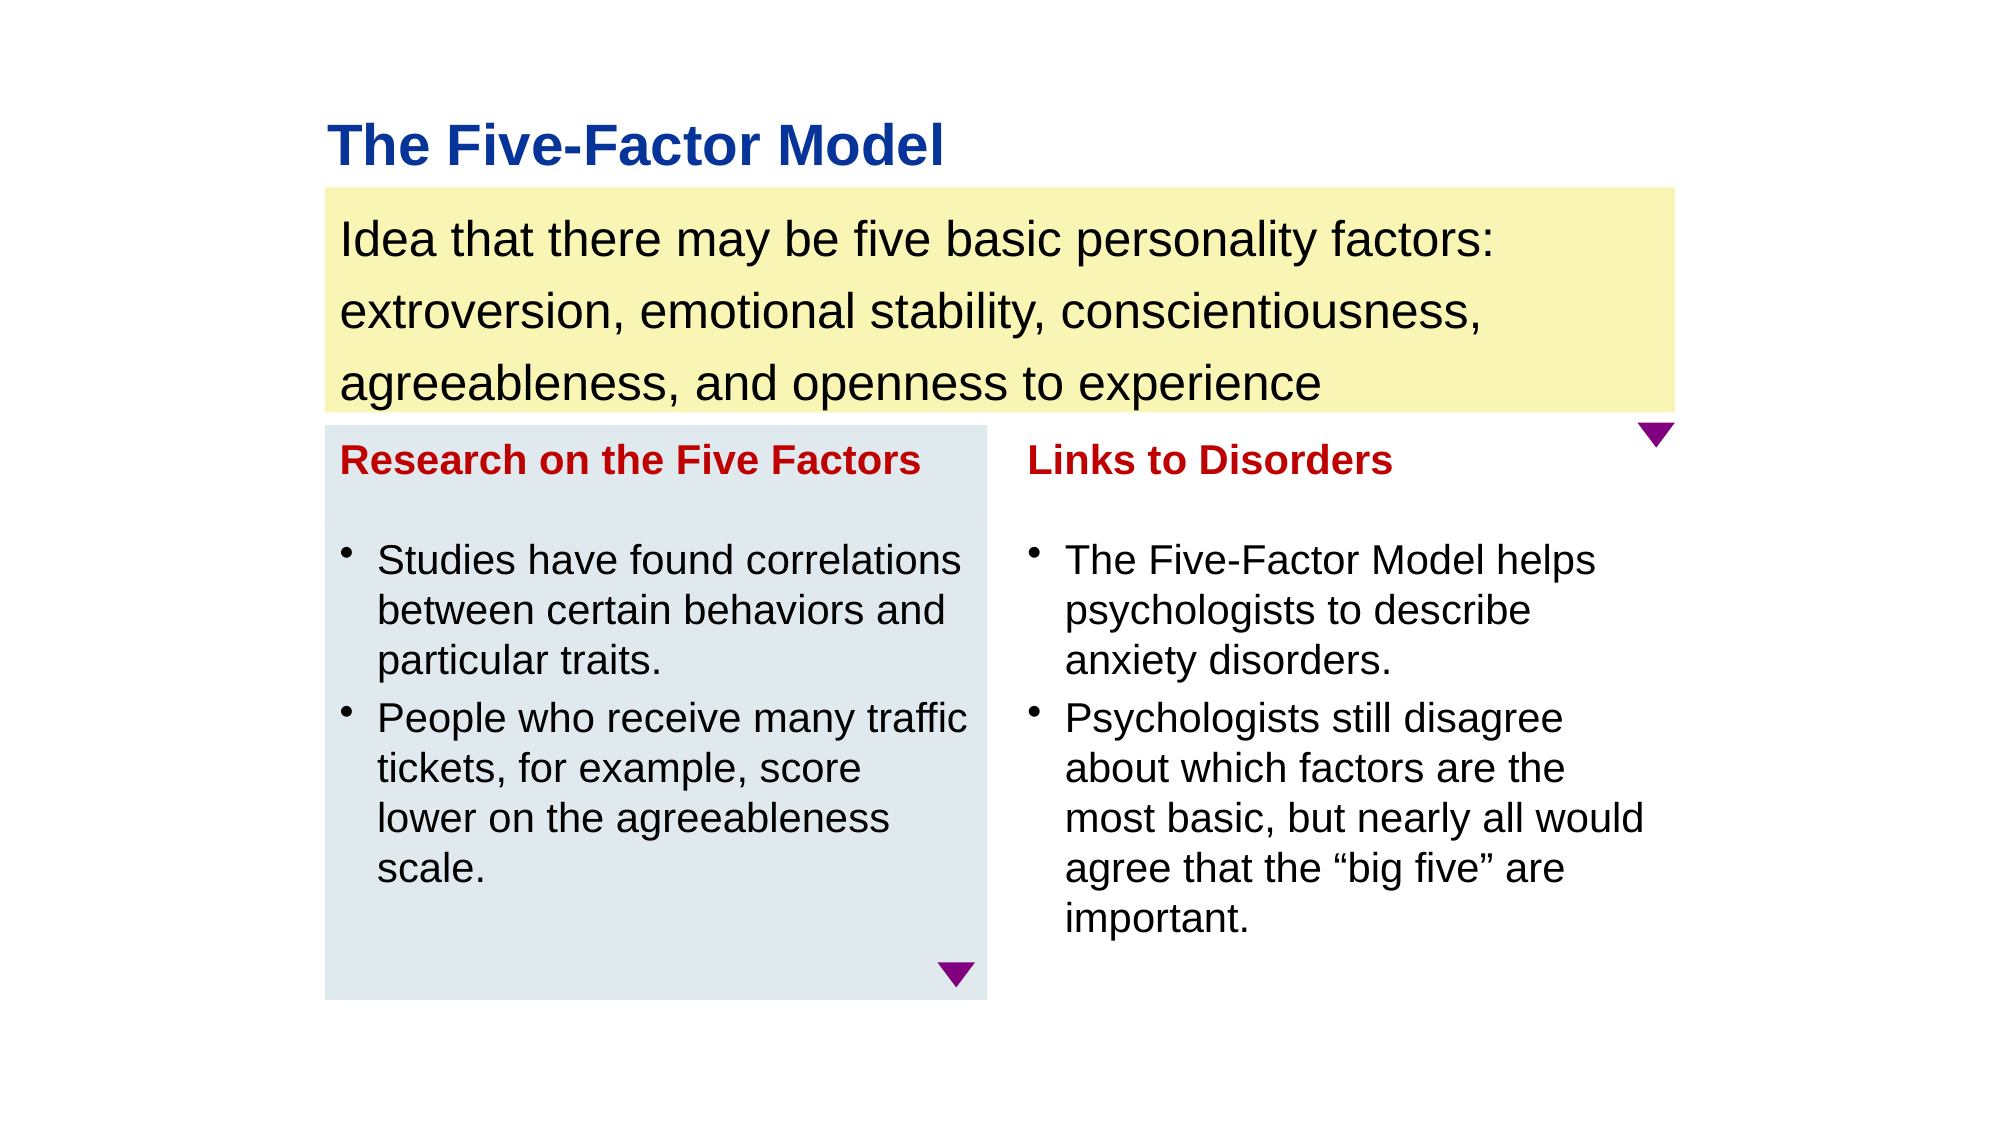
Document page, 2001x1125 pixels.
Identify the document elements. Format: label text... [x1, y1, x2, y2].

text_box Idea that there may be five basic personality factors: extroversion, emotional stability, conscientiousness, agreeableness, and openness to experience [324, 187, 1675, 413]
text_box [324, 424, 988, 1001]
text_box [1012, 424, 1675, 1001]
text_box The Five-Factor Model [312, 99, 1650, 188]
